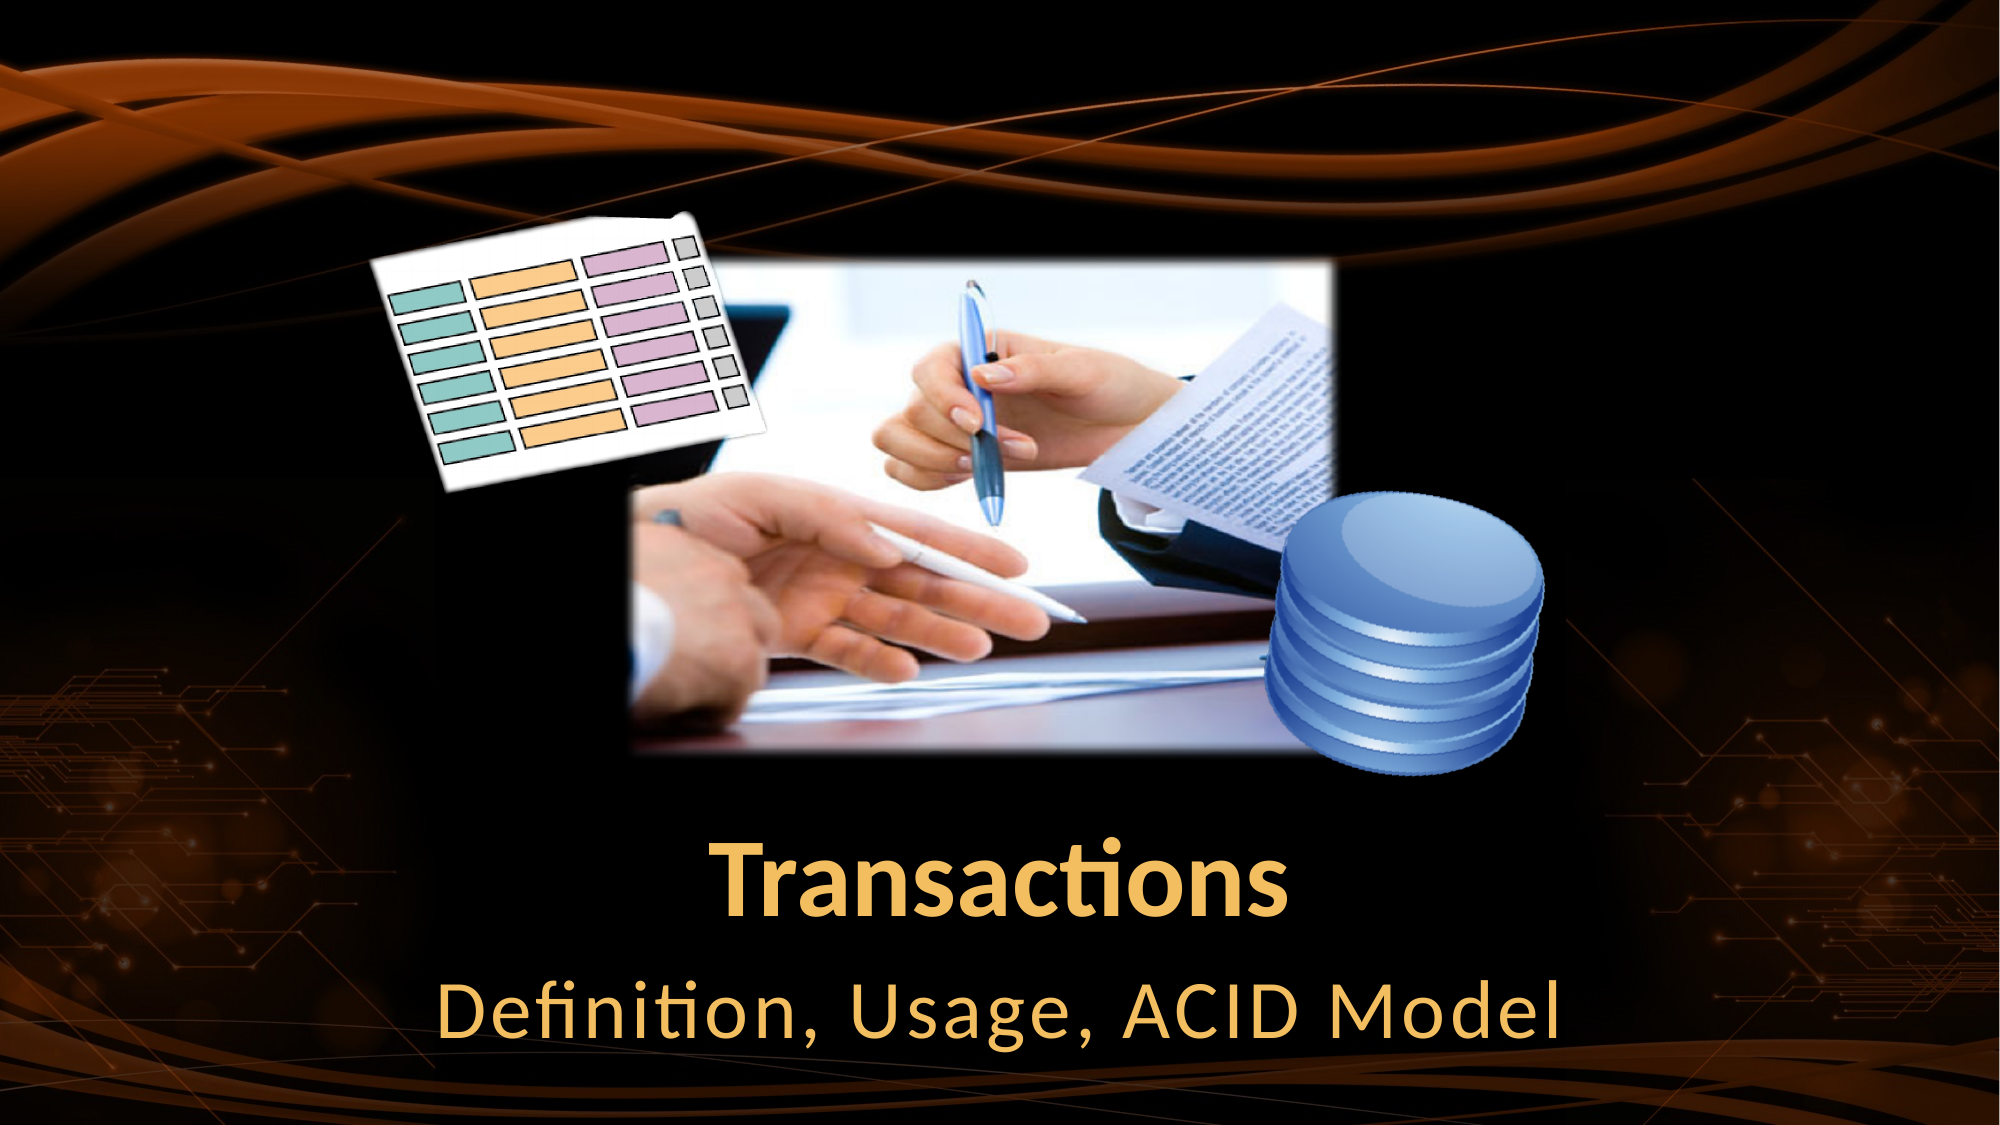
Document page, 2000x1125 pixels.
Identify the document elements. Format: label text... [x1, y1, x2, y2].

picture [0, 0, 2000, 1125]
list Definition, Usage, ACID Model [149, 944, 1850, 1062]
title Transactions [149, 812, 1850, 944]
